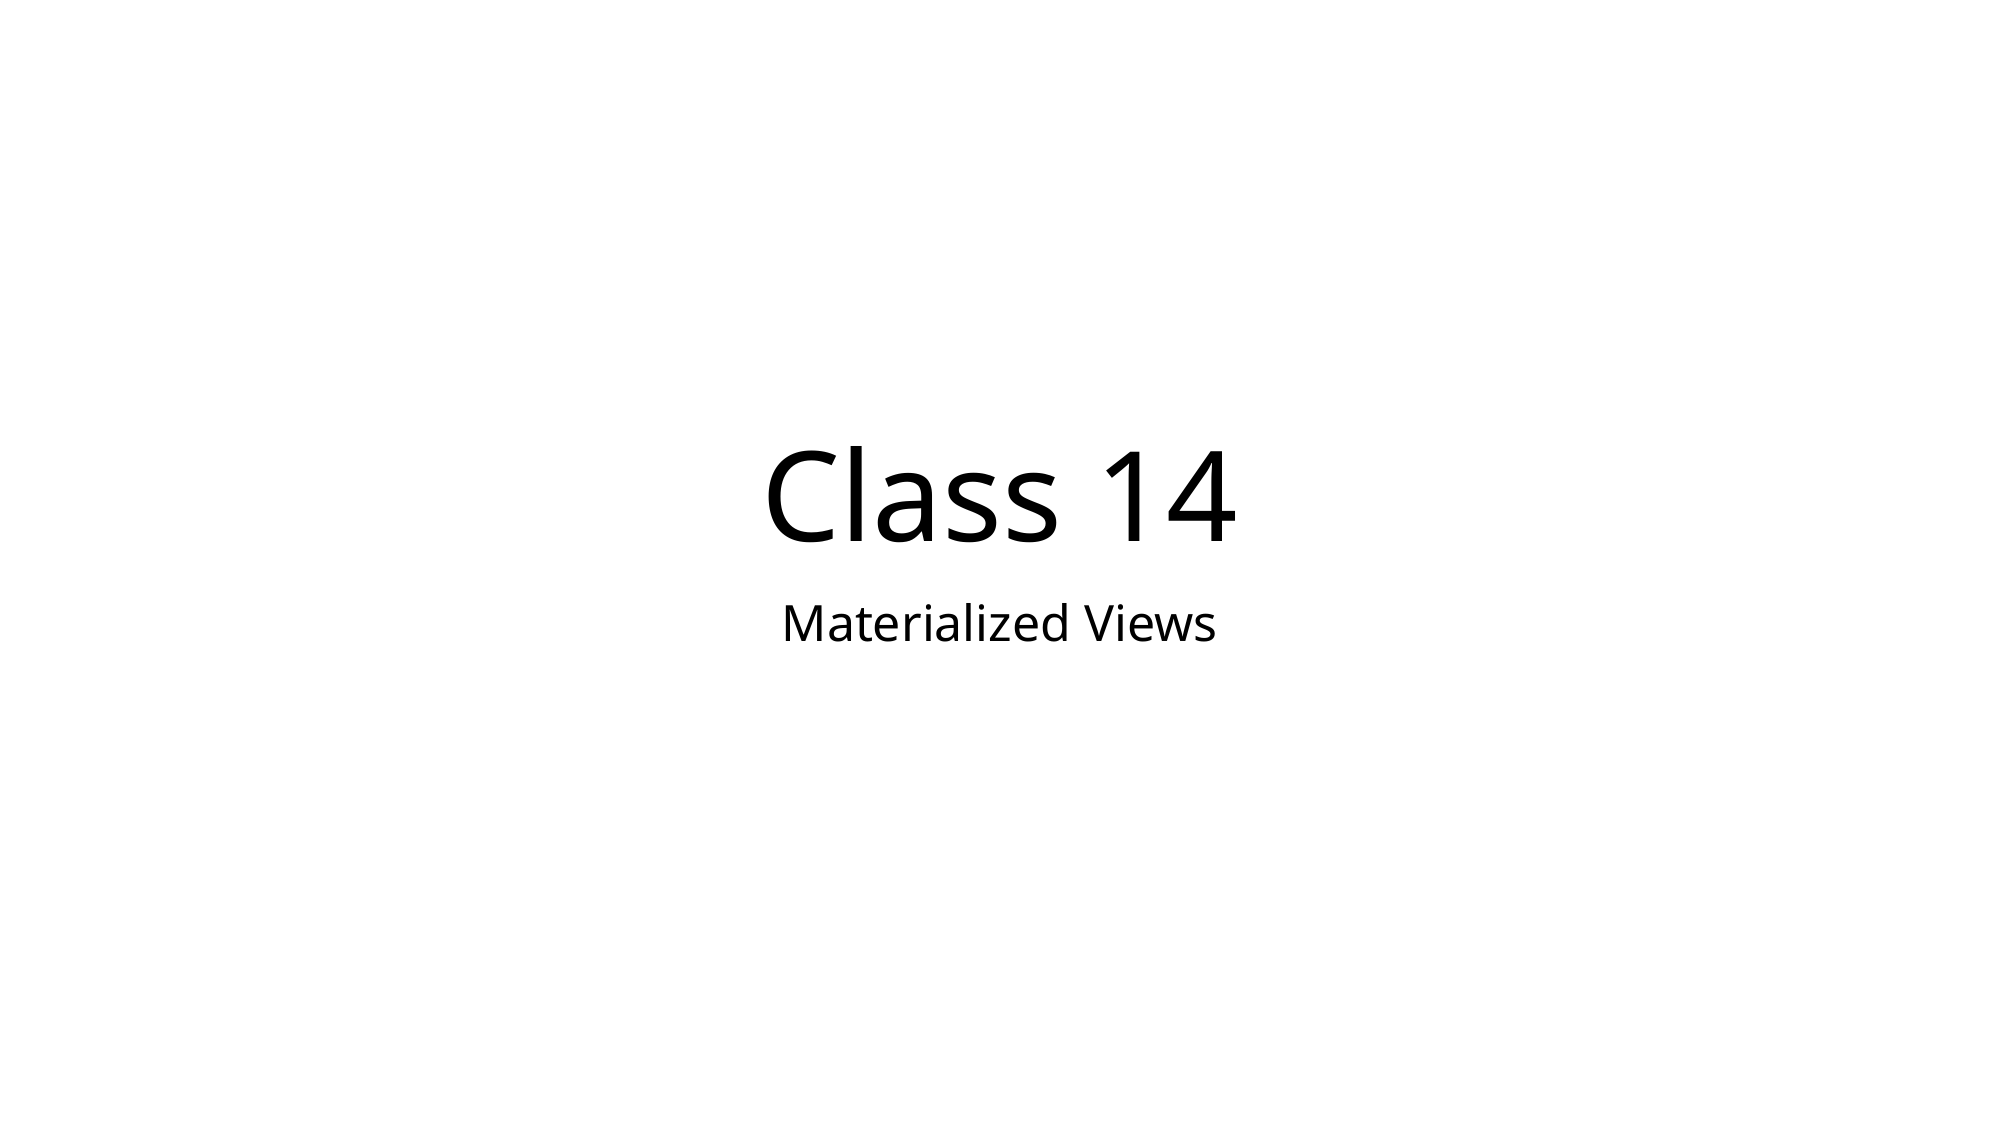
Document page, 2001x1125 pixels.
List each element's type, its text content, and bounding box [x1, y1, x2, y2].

subtitle Materialized Views [249, 590, 1750, 863]
title Class 14 [249, 184, 1750, 576]
